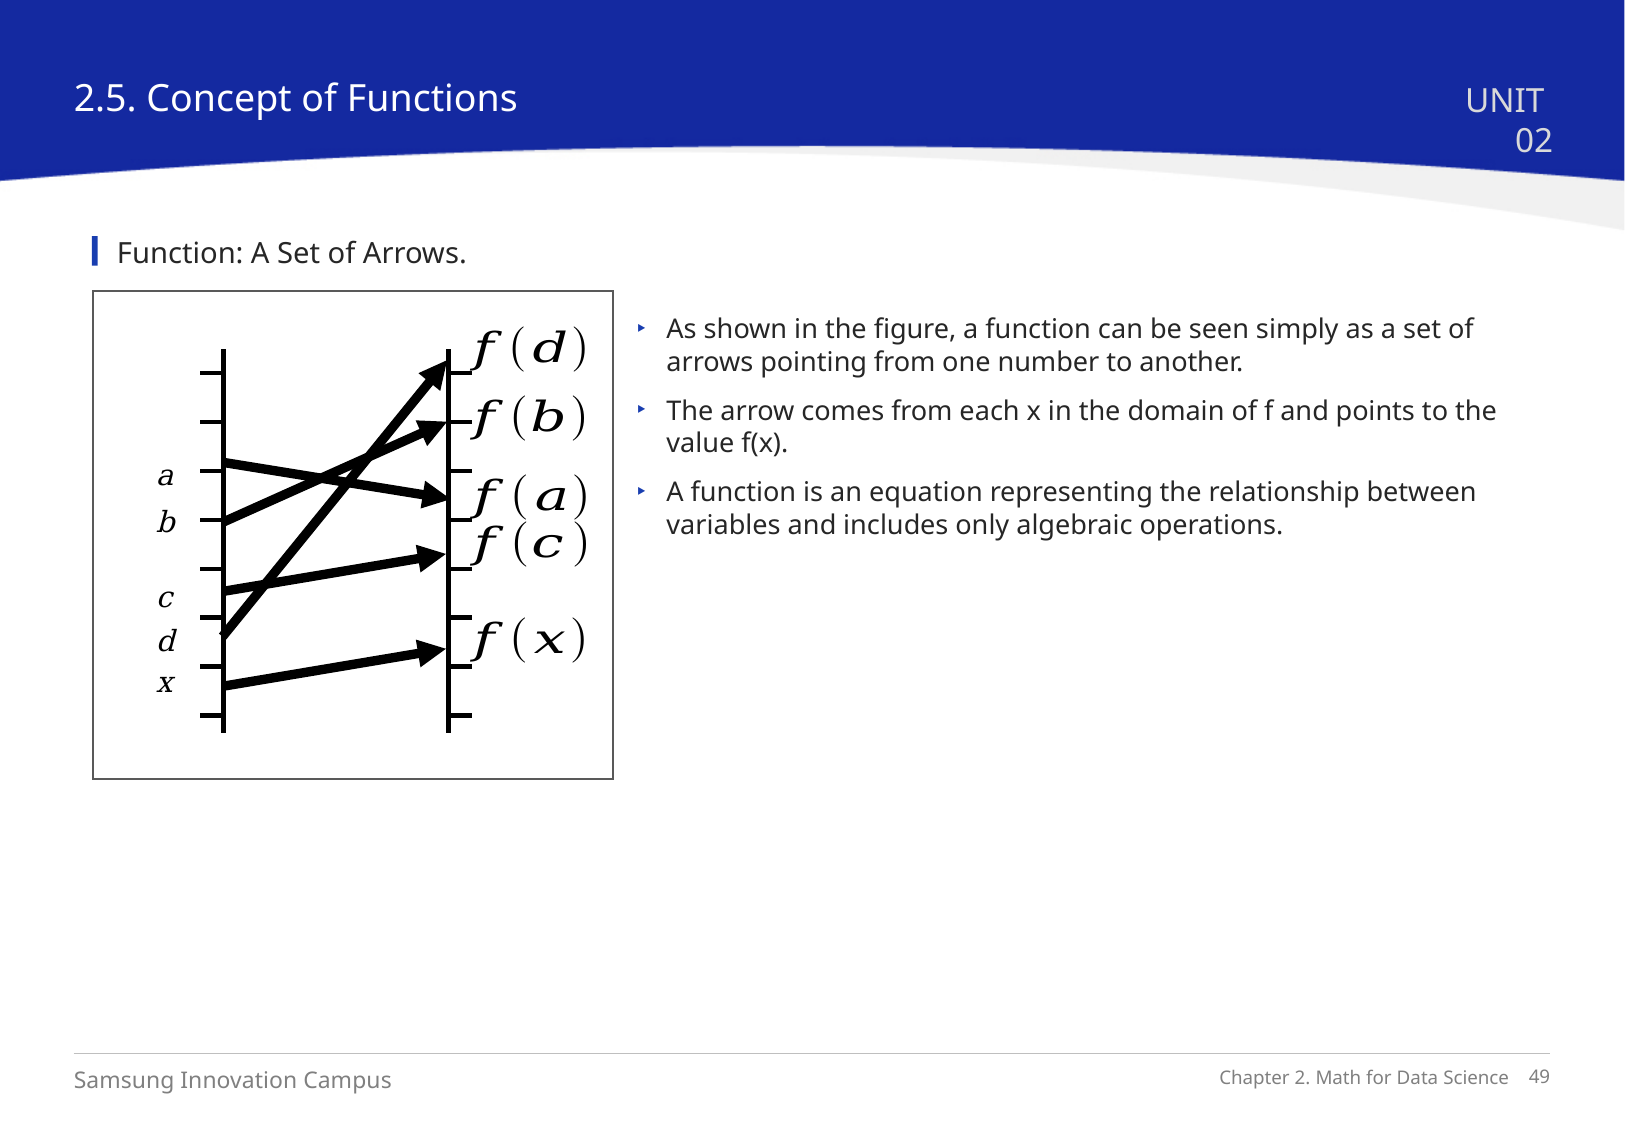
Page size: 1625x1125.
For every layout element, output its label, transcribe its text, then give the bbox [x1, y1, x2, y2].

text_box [93, 290, 613, 780]
text_box As shown in the figure, a function can be seen simply as a set of arrows pointing from one number to another. The arrow comes from each x in the domain of f and points to the value f(x). A function is an equation representing the relationship between variables and includes only algebraic operations. [636, 299, 1554, 552]
picture [0, 0, 1625, 1125]
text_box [91, 234, 1533, 270]
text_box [73, 73, 1554, 120]
